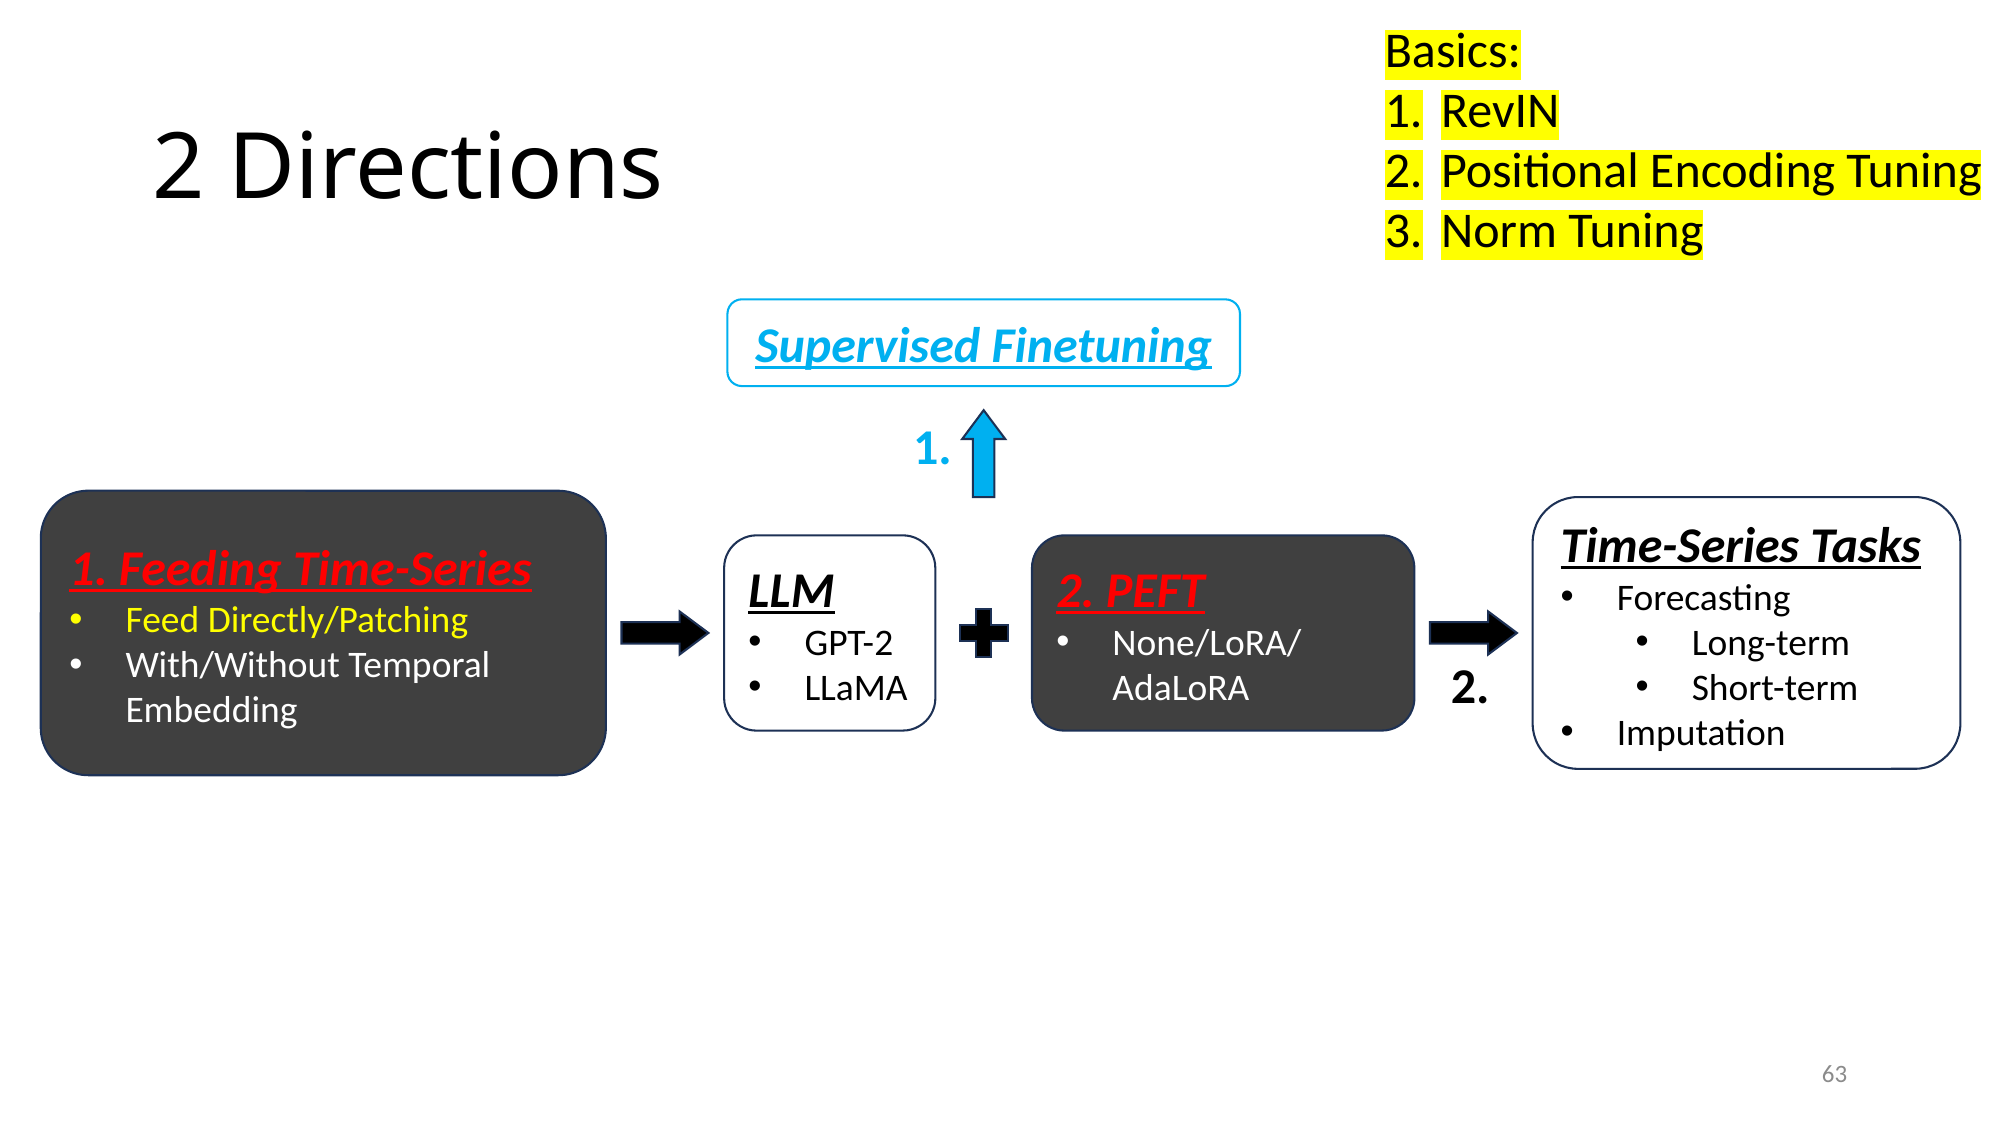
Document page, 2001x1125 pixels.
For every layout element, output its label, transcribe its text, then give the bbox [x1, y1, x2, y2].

text_box [959, 608, 1009, 658]
text_box Basics: RevIN Positional Encoding Tuning Norm Tuning [1370, 9, 1997, 265]
text_box [620, 609, 711, 657]
title 2 Directions [137, 59, 1863, 278]
text_box 2. [1435, 646, 1505, 722]
text_box LLM GPT-2 LLaMA [723, 534, 937, 732]
text_box 2. PEFT None/LoRA/ AdaLoRA [1030, 534, 1416, 732]
text_box [1428, 609, 1519, 646]
text_box Time-Series Tasks Forecasting Long-term Short-term Imputation [1531, 496, 1962, 770]
text_box 1. Feeding Time-Series Feed Directly/Patching With/Without Temporal Embedding [39, 489, 607, 777]
slide_number 63 [1412, 1042, 1863, 1103]
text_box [727, 299, 1240, 498]
